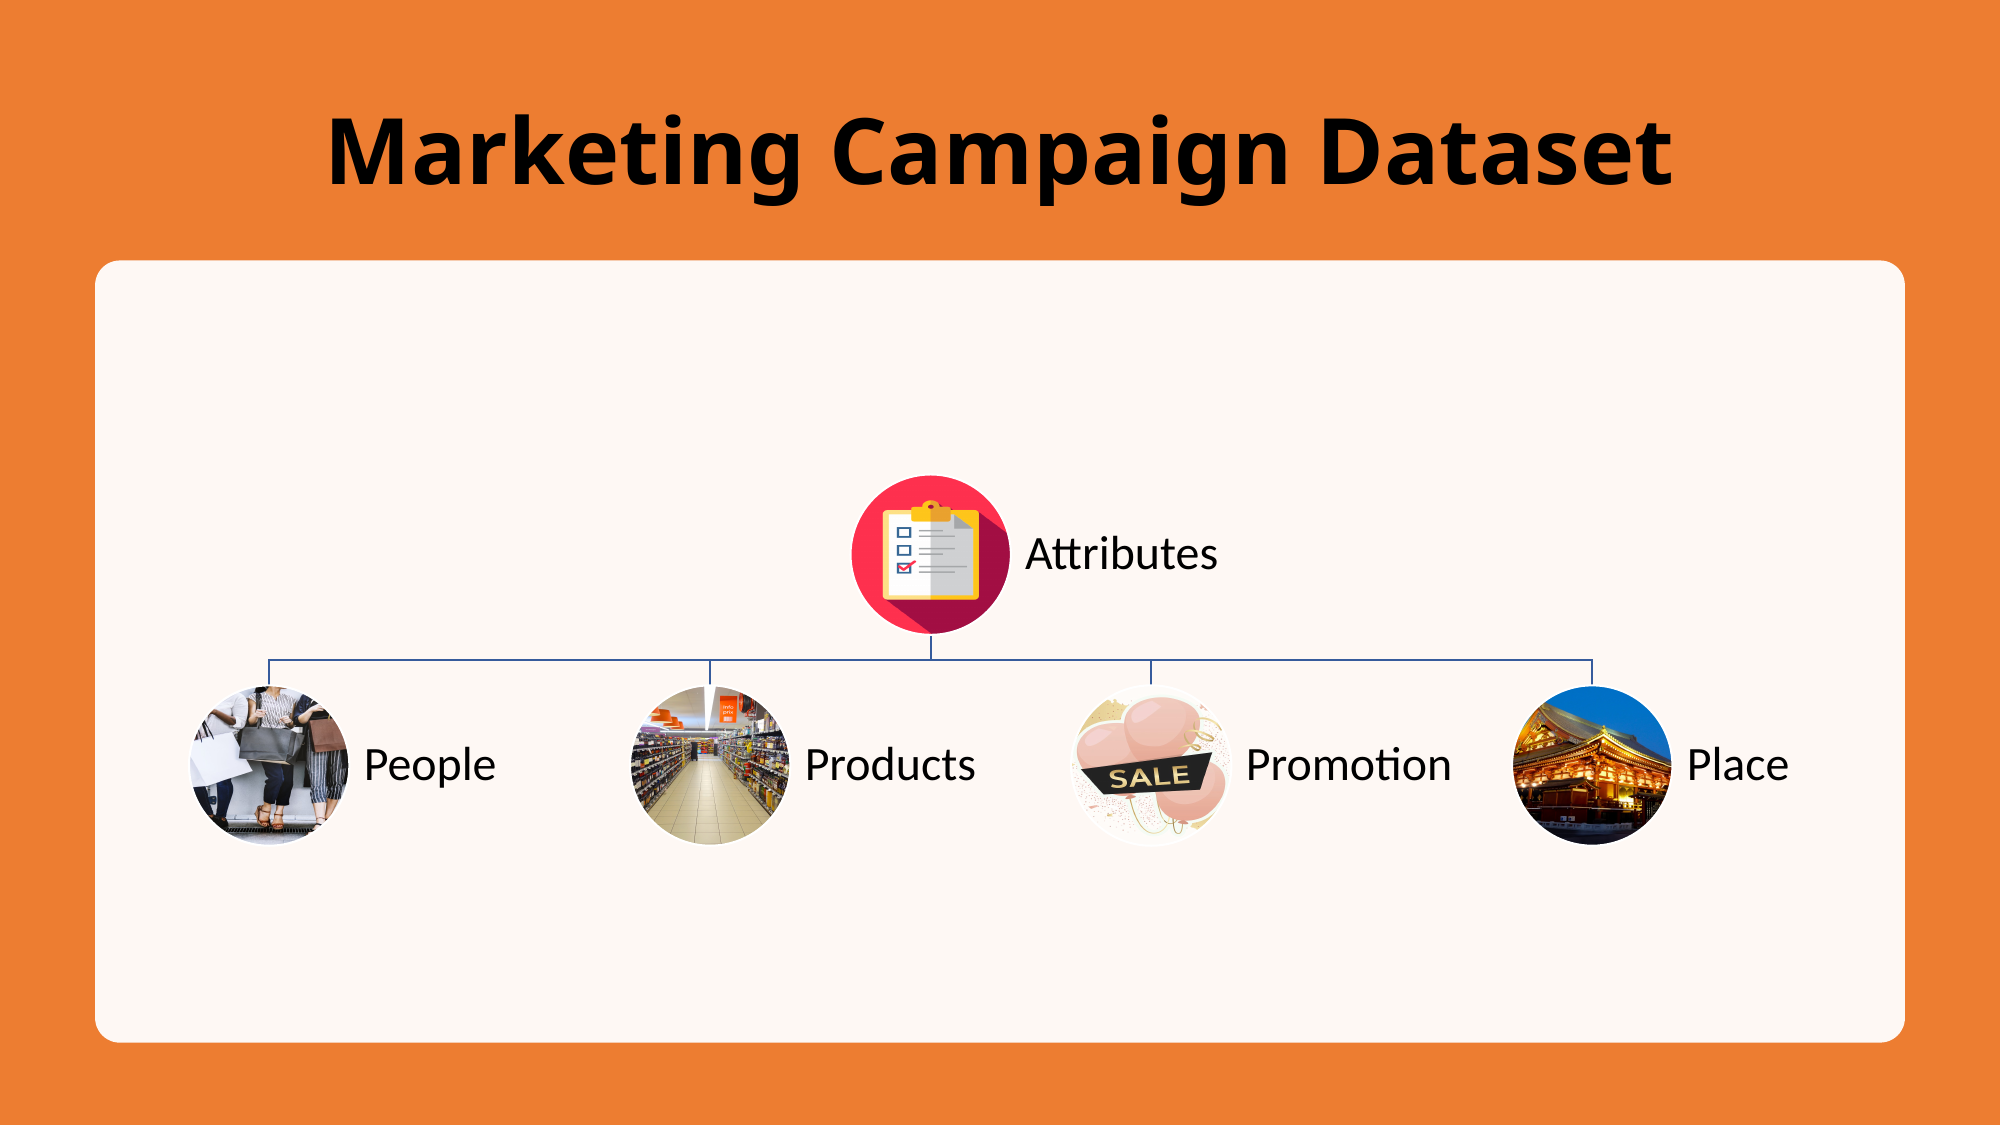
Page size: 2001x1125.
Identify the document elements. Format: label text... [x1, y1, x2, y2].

text_box [94, 259, 1906, 1044]
title Marketing Campaign Dataset [137, 72, 1863, 238]
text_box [188, 281, 1914, 1039]
text_box [0, 0, 2000, 1125]
